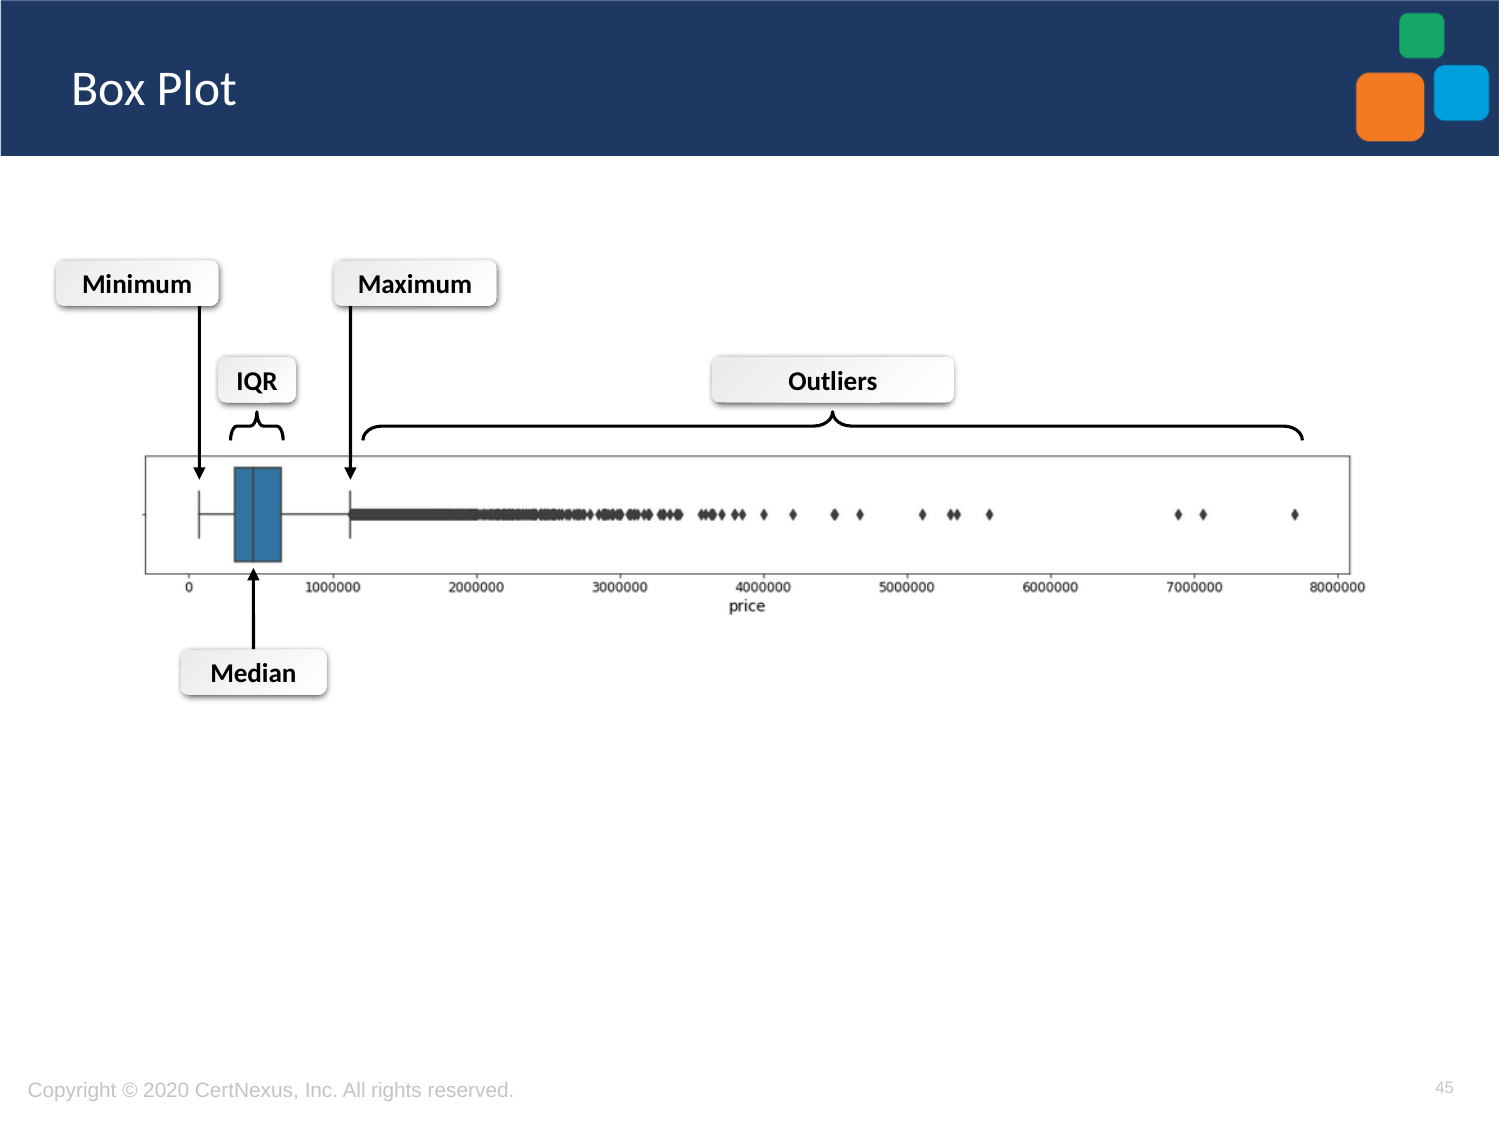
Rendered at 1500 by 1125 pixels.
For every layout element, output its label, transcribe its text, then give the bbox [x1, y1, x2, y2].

text_box [363, 411, 1302, 438]
text_box IQR [218, 357, 296, 403]
title Box Plot [56, 16, 1350, 155]
text_box Minimum [56, 260, 219, 306]
text_box Outliers [711, 357, 954, 403]
picture [126, 440, 1391, 622]
slide_number 45 [1118, 1057, 1469, 1118]
text_box [230, 411, 284, 438]
text_box Median [180, 649, 327, 695]
text_box Maximum [334, 260, 497, 306]
picture [0, 0, 1500, 156]
